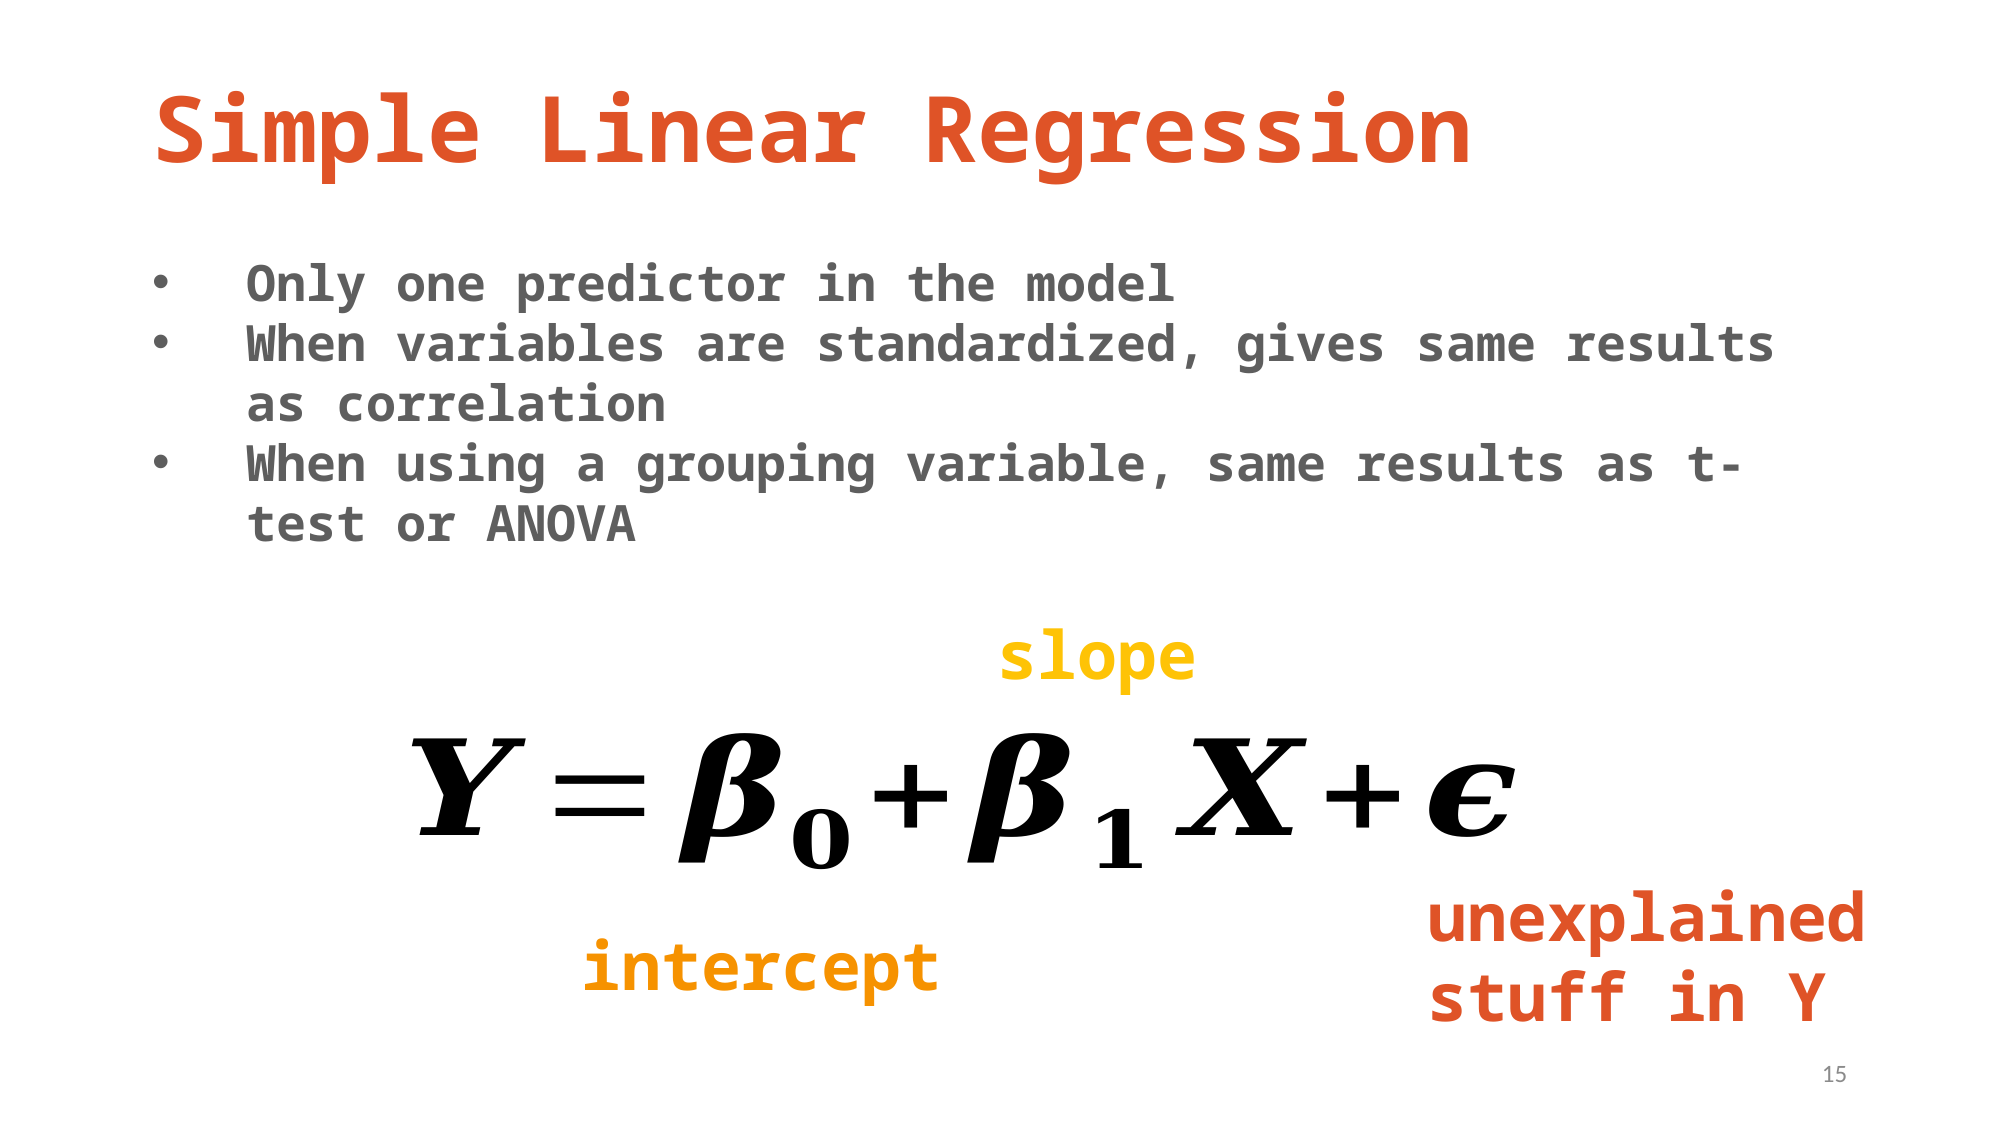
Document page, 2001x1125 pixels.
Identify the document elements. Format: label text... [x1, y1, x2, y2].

text_box slope [982, 605, 1213, 701]
text_box unexplained stuff in Y [1412, 867, 1922, 1042]
slide_number 15 [1412, 1042, 1863, 1103]
text_box intercept [566, 916, 957, 1011]
title Simple Linear Regression [137, 63, 1863, 202]
text_box Only one predictor in the model When variables are standardized, gives same results as correlation When using a grouping variable, same results as t-test or ANOVA [137, 244, 1842, 559]
